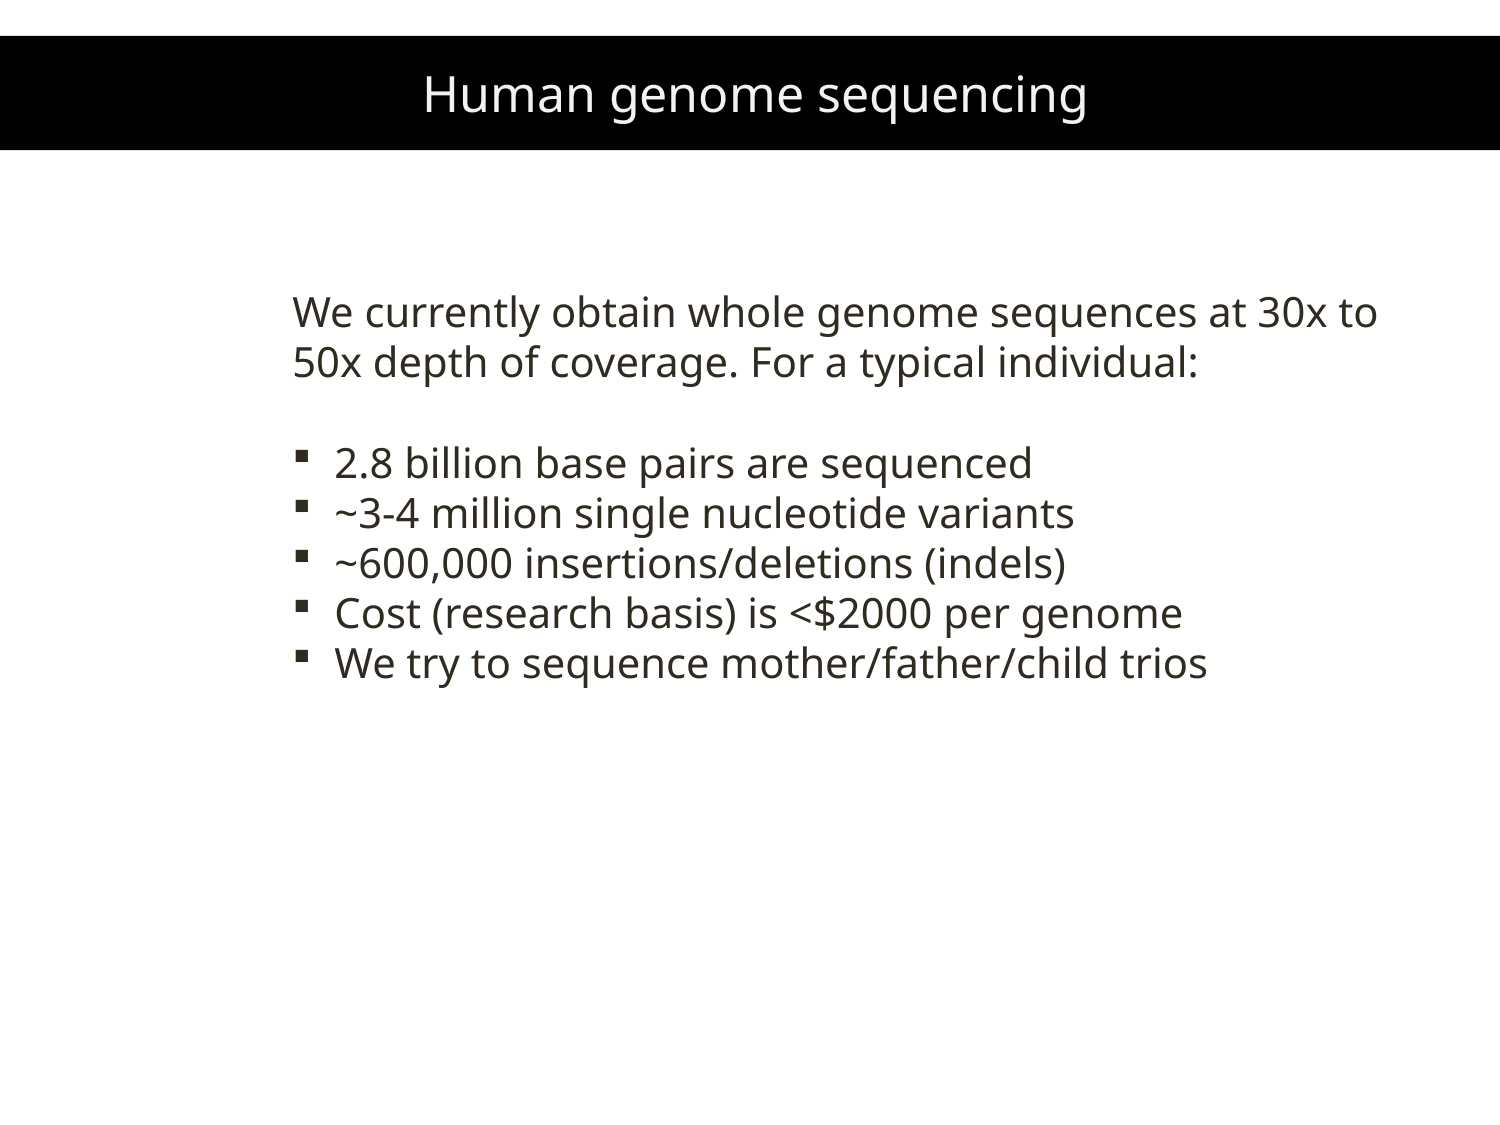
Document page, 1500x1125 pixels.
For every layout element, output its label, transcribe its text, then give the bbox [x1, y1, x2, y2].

text_box [0, 34, 1500, 152]
text_box Human genome sequencing [407, 55, 1105, 130]
text_box We currently obtain whole genome sequences at 30x to 50x depth of coverage. For a typical individual: 2.8 billion base pairs are sequenced ~3-4 million single nucleotide variants ~600,000 insertions/deletions (indels) Cost (research basis) is <$2000 per genome We try to sequence mother/father/child trios [277, 278, 1423, 694]
